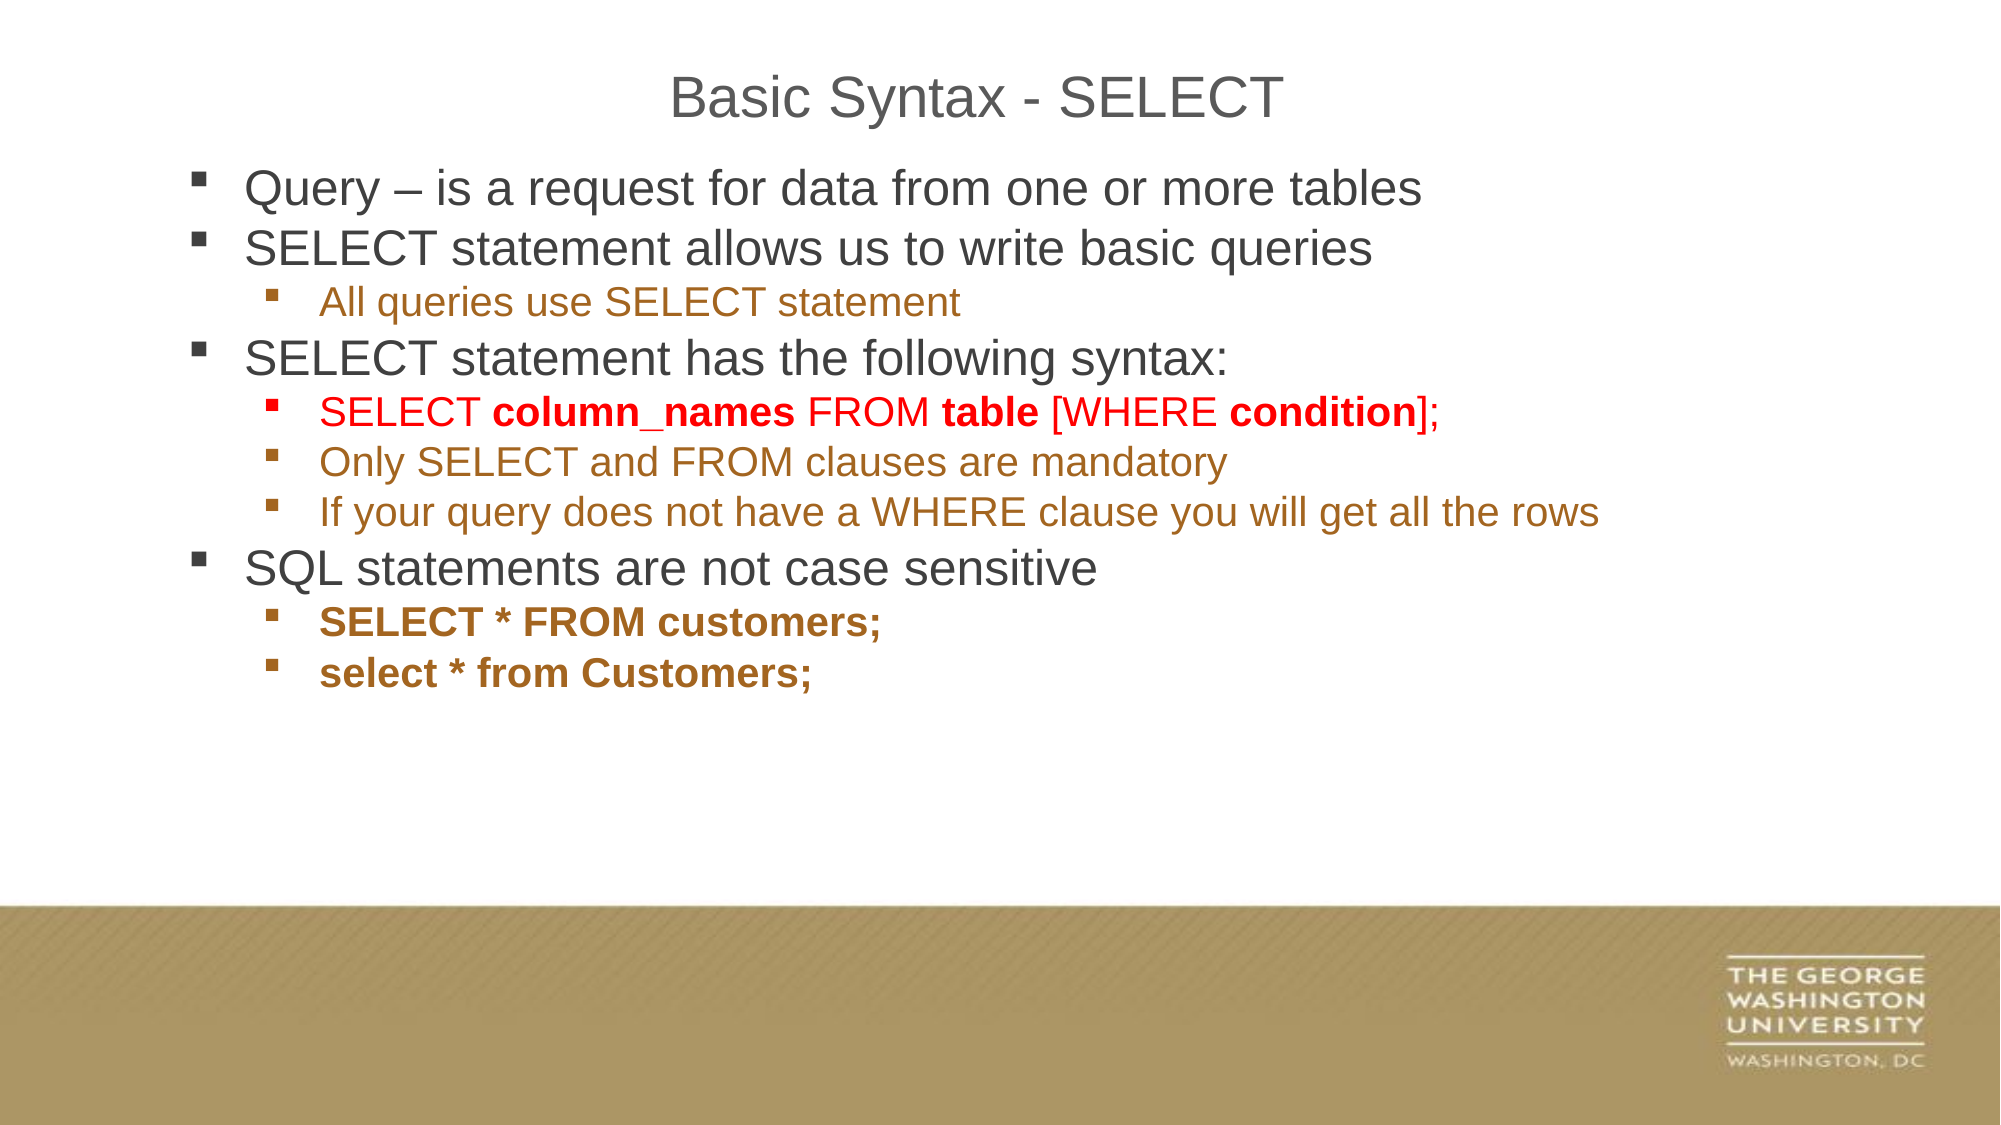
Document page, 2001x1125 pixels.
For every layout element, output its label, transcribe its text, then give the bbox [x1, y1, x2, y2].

picture [0, 0, 2000, 1125]
title Basic Syntax - SELECT [422, 51, 1533, 147]
text_box Query – is a request for data from one or more tables SELECT statement allows us to write basic queries All queries use SELECT statement SELECT statement has the following syntax: SELECT column_names FROM table [WHERE condition]; Only SELECT and FROM clauses are mandatory If your query does not have a WHERE clause you will get all the rows SQL statements are not case sensitive SELECT * FROM customers; select * from Customers; [173, 147, 1833, 753]
